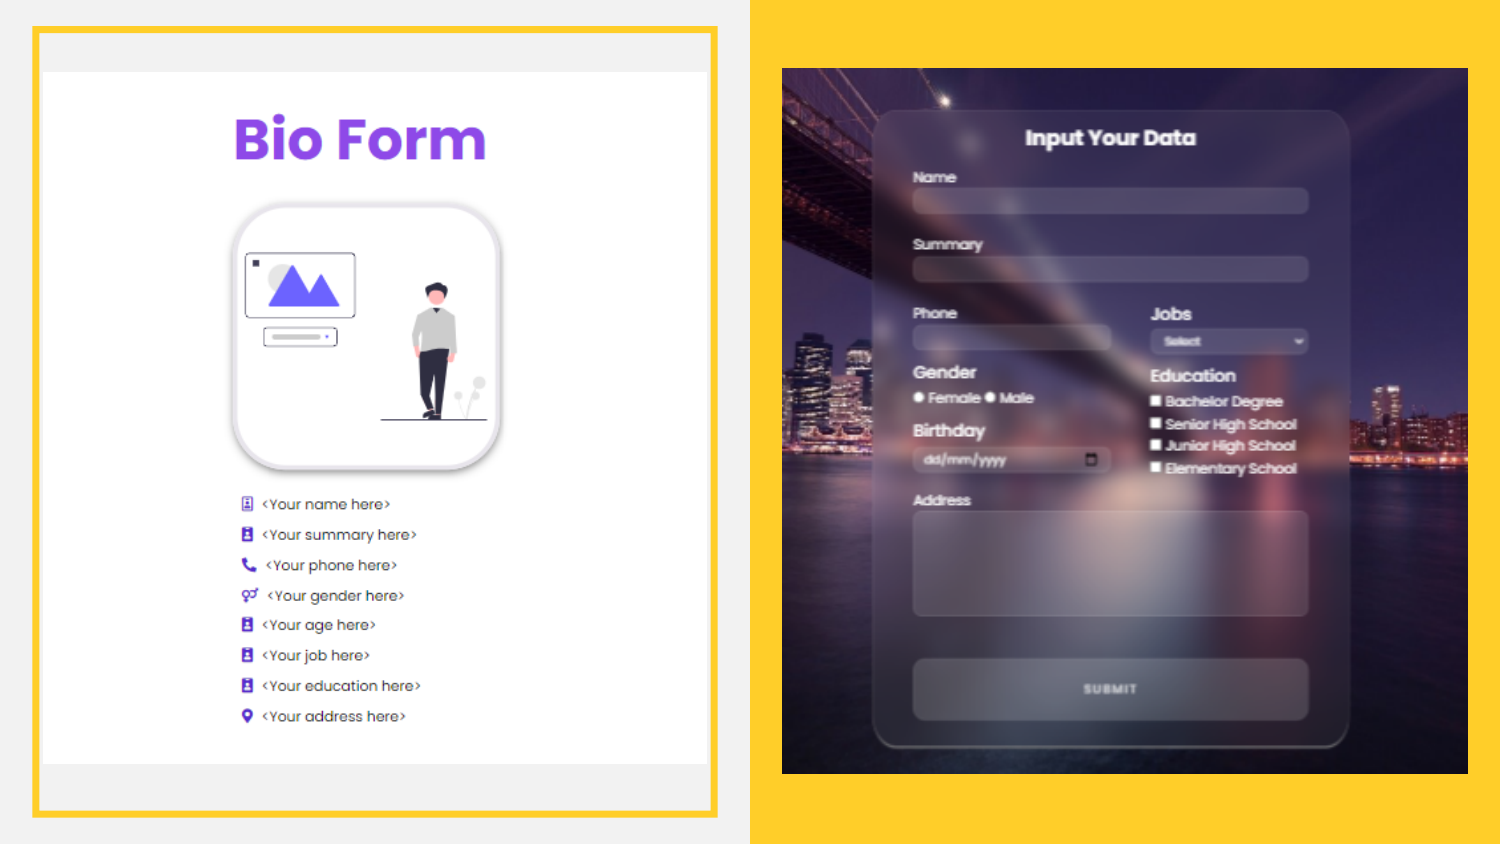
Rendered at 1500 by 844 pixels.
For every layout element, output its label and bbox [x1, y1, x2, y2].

picture [782, 68, 1468, 774]
picture [0, 0, 751, 844]
